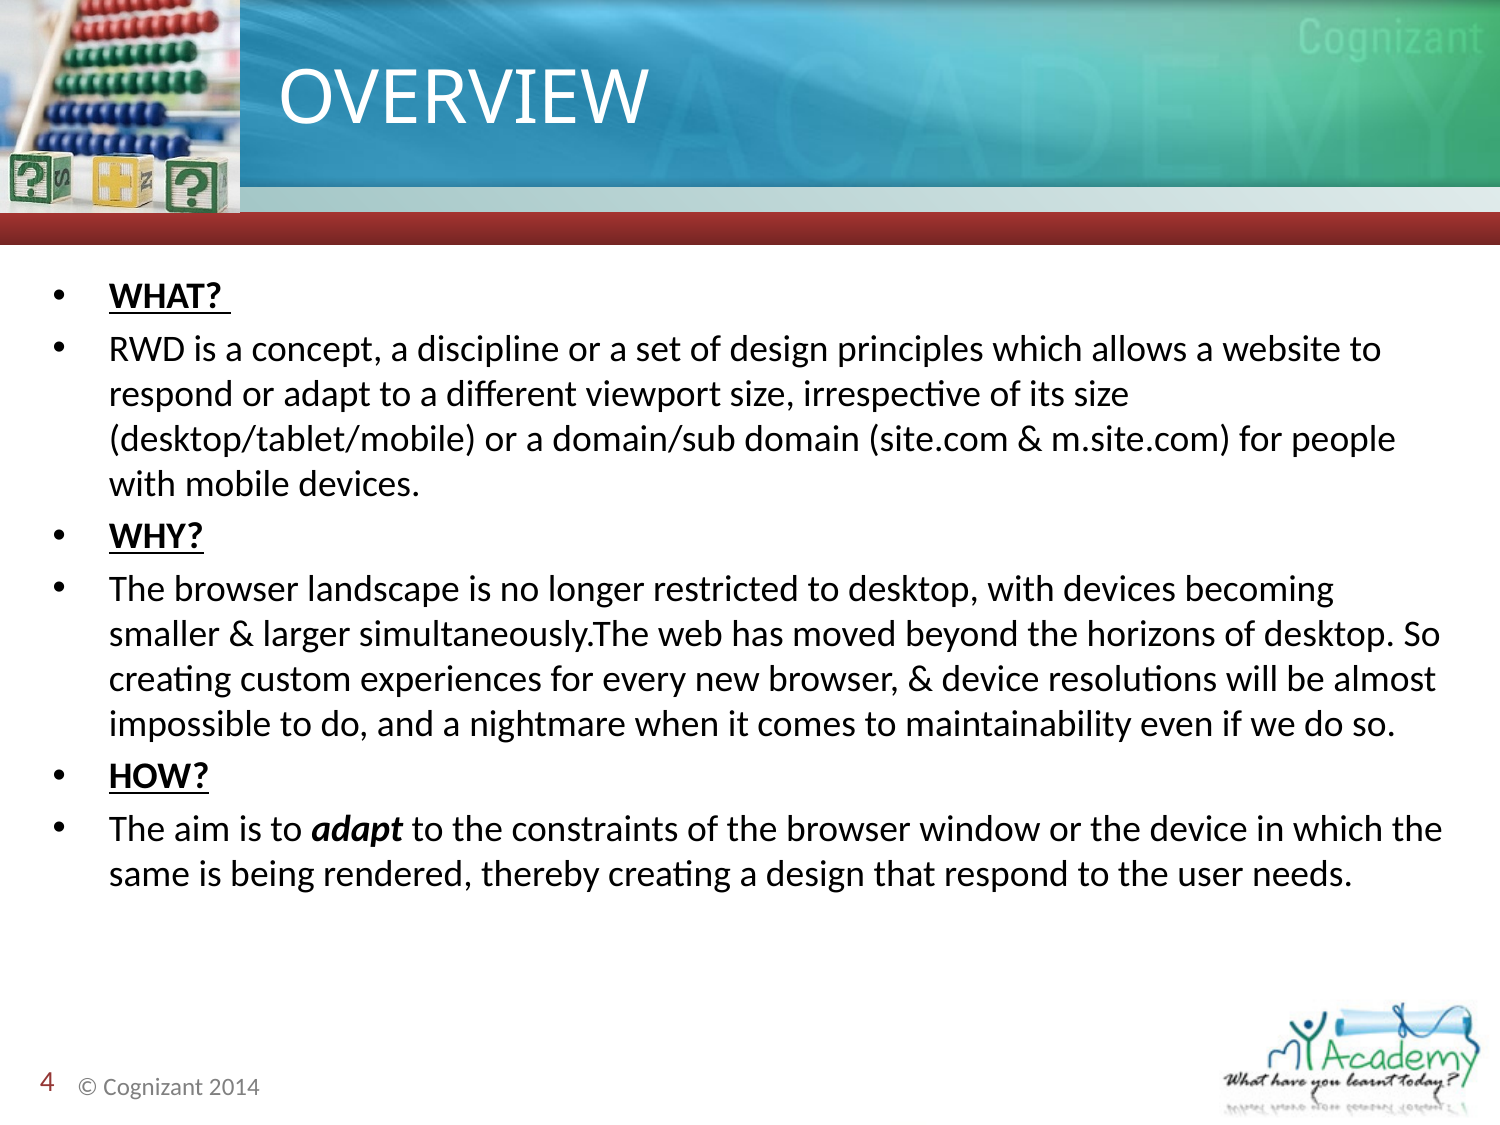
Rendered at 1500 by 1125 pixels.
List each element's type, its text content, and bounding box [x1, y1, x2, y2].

list WHAT? RWD is a concept, a discipline or a set of design principles which allows a website to respond or adapt to a different viewport size, irrespective of its size (desktop/tablet/mobile) or a domain/sub domain (site.com & m.site.com) for people with mobile devices. WHY? The browser landscape is no longer restricted to desktop, with devices becoming smaller & larger simultaneously.The web has moved beyond the horizons of desktop. So creating custom experiences for every new browser, & device resolutions will be almost impossible to do, and a nightmare when it comes to maintainability even if we do so. HOW? The aim is to adapt to the constraints of the browser window or the device in which the same is being rendered, thereby creating a design that respond to the user needs. [37, 263, 1463, 1026]
picture [0, 0, 262, 213]
title OVERVIEW [262, 0, 1500, 188]
slide_number 4 [24, 1054, 100, 1100]
picture [0, 245, 1500, 1125]
